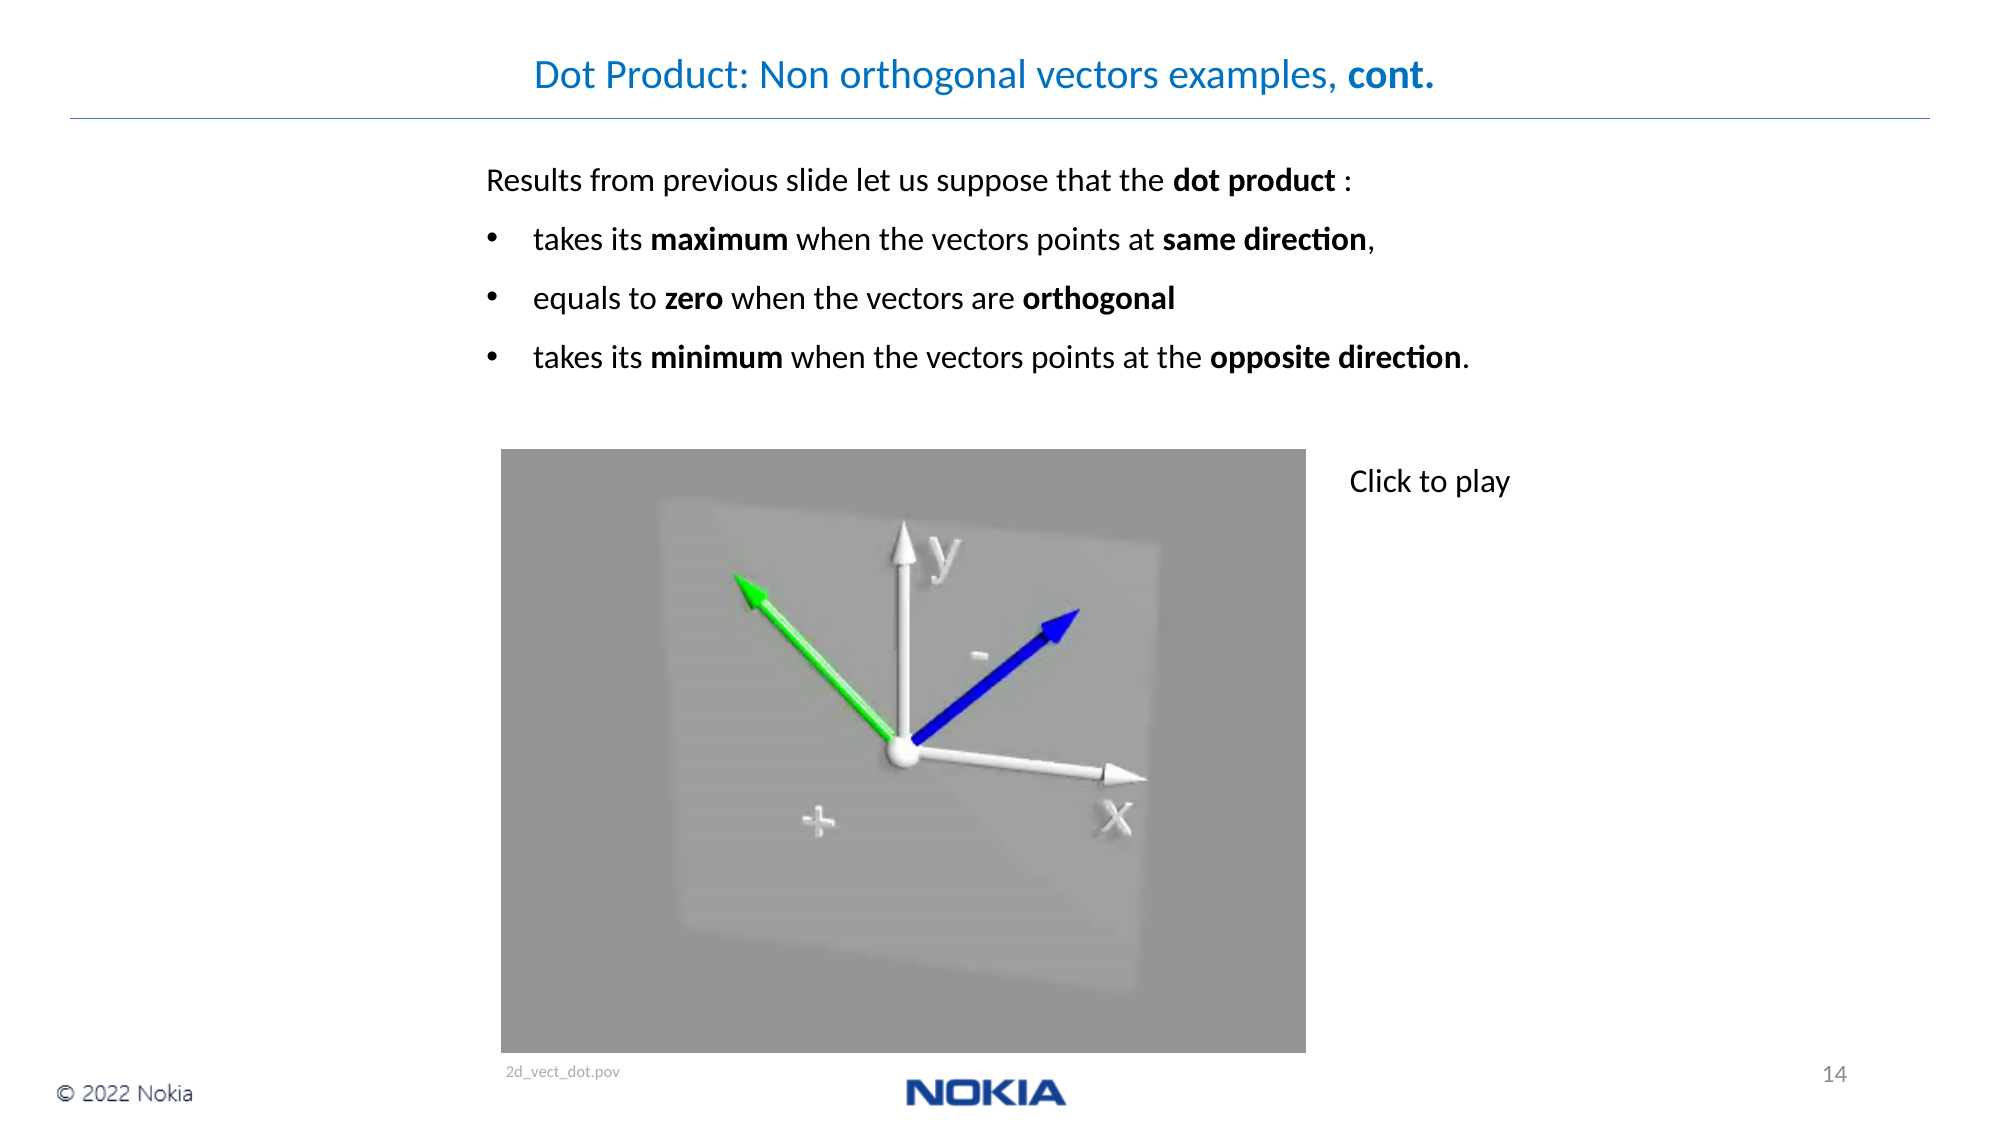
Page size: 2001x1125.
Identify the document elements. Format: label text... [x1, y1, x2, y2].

text_box Click to play [1335, 448, 1545, 506]
text_box 2d_vect_dot.pov [491, 1053, 653, 1088]
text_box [500, 448, 1307, 1054]
text_box Dot Product: Non orthogonal vectors examples, cont. [55, 35, 1915, 104]
text_box Results from previous slide let us suppose that the dot product : takes its maximum when the vectors points at same direction, equals to zero when the vectors are orthogonal takes its minimum when the vectors points at the opposite direction. [471, 147, 1491, 383]
picture [36, 1066, 1167, 1111]
slide_number 14 [1412, 1042, 1863, 1103]
